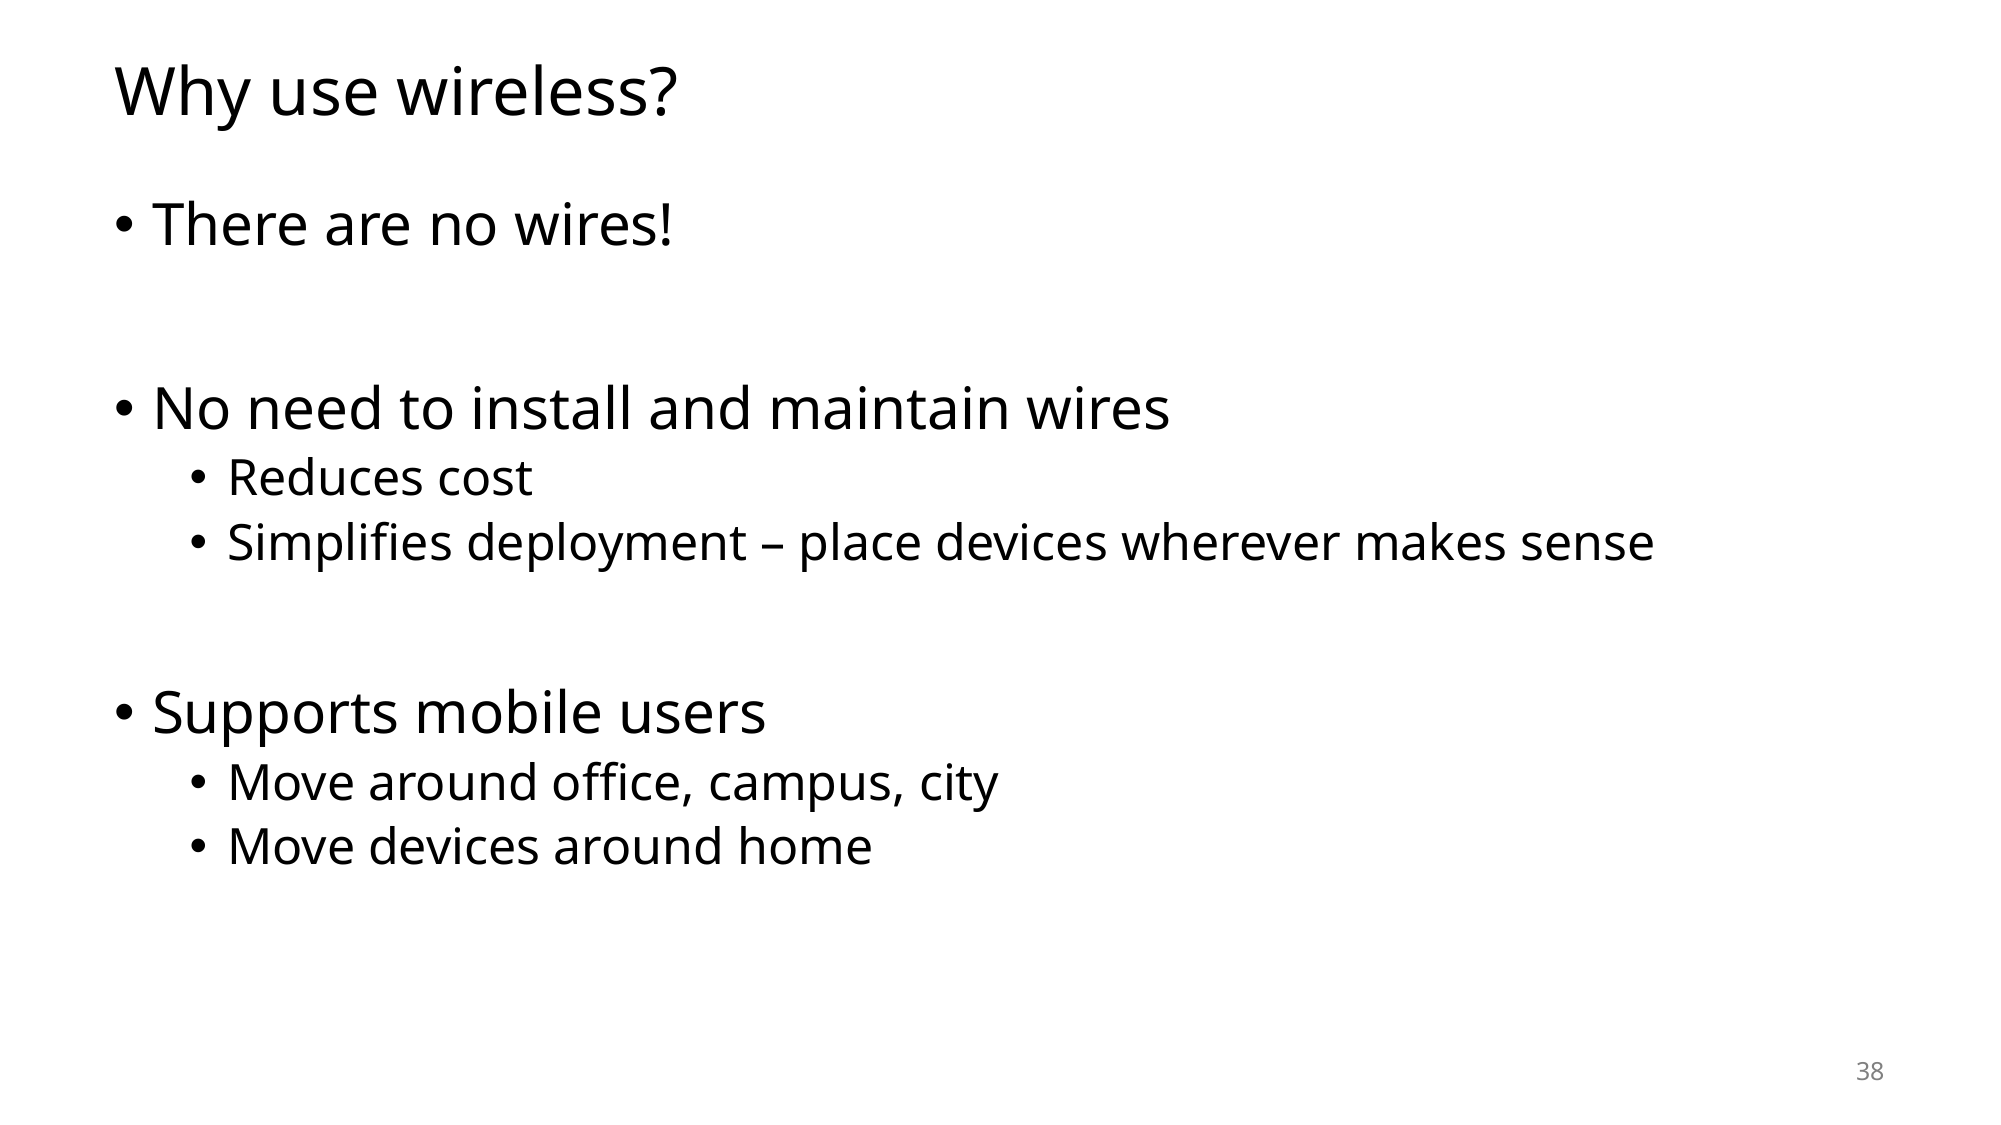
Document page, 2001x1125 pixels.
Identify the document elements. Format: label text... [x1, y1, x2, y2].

slide_number 38 [1749, 1042, 1900, 1103]
title Why use wireless? [99, 37, 1900, 150]
list There are no wires! No need to install and maintain wires Reduces cost Simplifies deployment – place devices wherever makes sense Supports mobile users Move around office, campus, city Move devices around home [99, 187, 1900, 1013]
